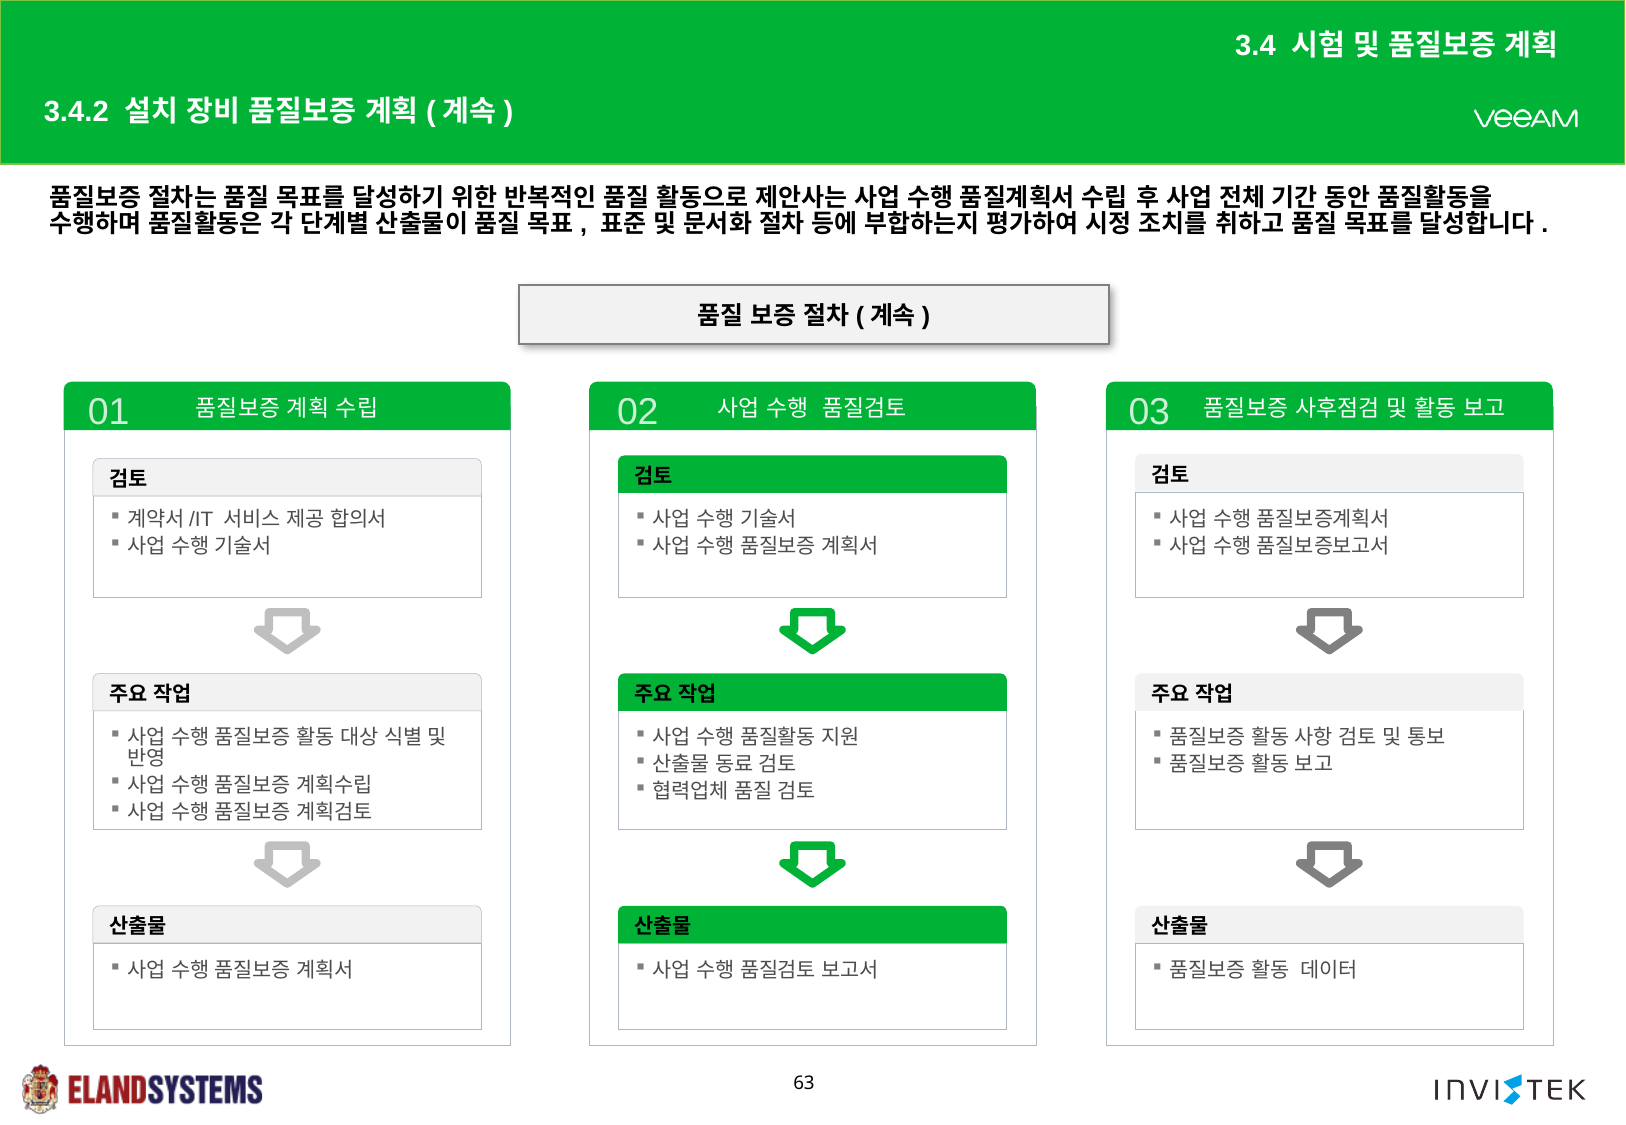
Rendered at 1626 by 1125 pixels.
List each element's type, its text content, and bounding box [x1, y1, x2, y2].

text_box 품질보증 절차는 품질 목표를 달성하기 위한 반복적인 품질 활동으로 제안사는 사업 수행 품질계획서 수립 후 사업 전체 기간 동안 품질활동을 수행하며 품질활동은 각 단계별 산출물이 품질 목표, 표준 및 문서화 절차 등에 부합하는지 평가하여 시정 조치를 취하고 품질 목표를 달성합니다. [34, 177, 1591, 355]
picture [1465, 100, 1586, 136]
picture [22, 1064, 270, 1115]
title 3.4.2 설치 장비 품질보증 계획(계속) [28, 88, 989, 136]
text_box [63, 379, 1553, 1046]
slide_number 63 [778, 1063, 847, 1105]
picture [1435, 1074, 1519, 1105]
list 3.4 시험 및 품질보증 계획 [862, 16, 1582, 76]
text_box 품질 보증 절차(계속) [518, 284, 1110, 345]
picture [1514, 1074, 1586, 1105]
